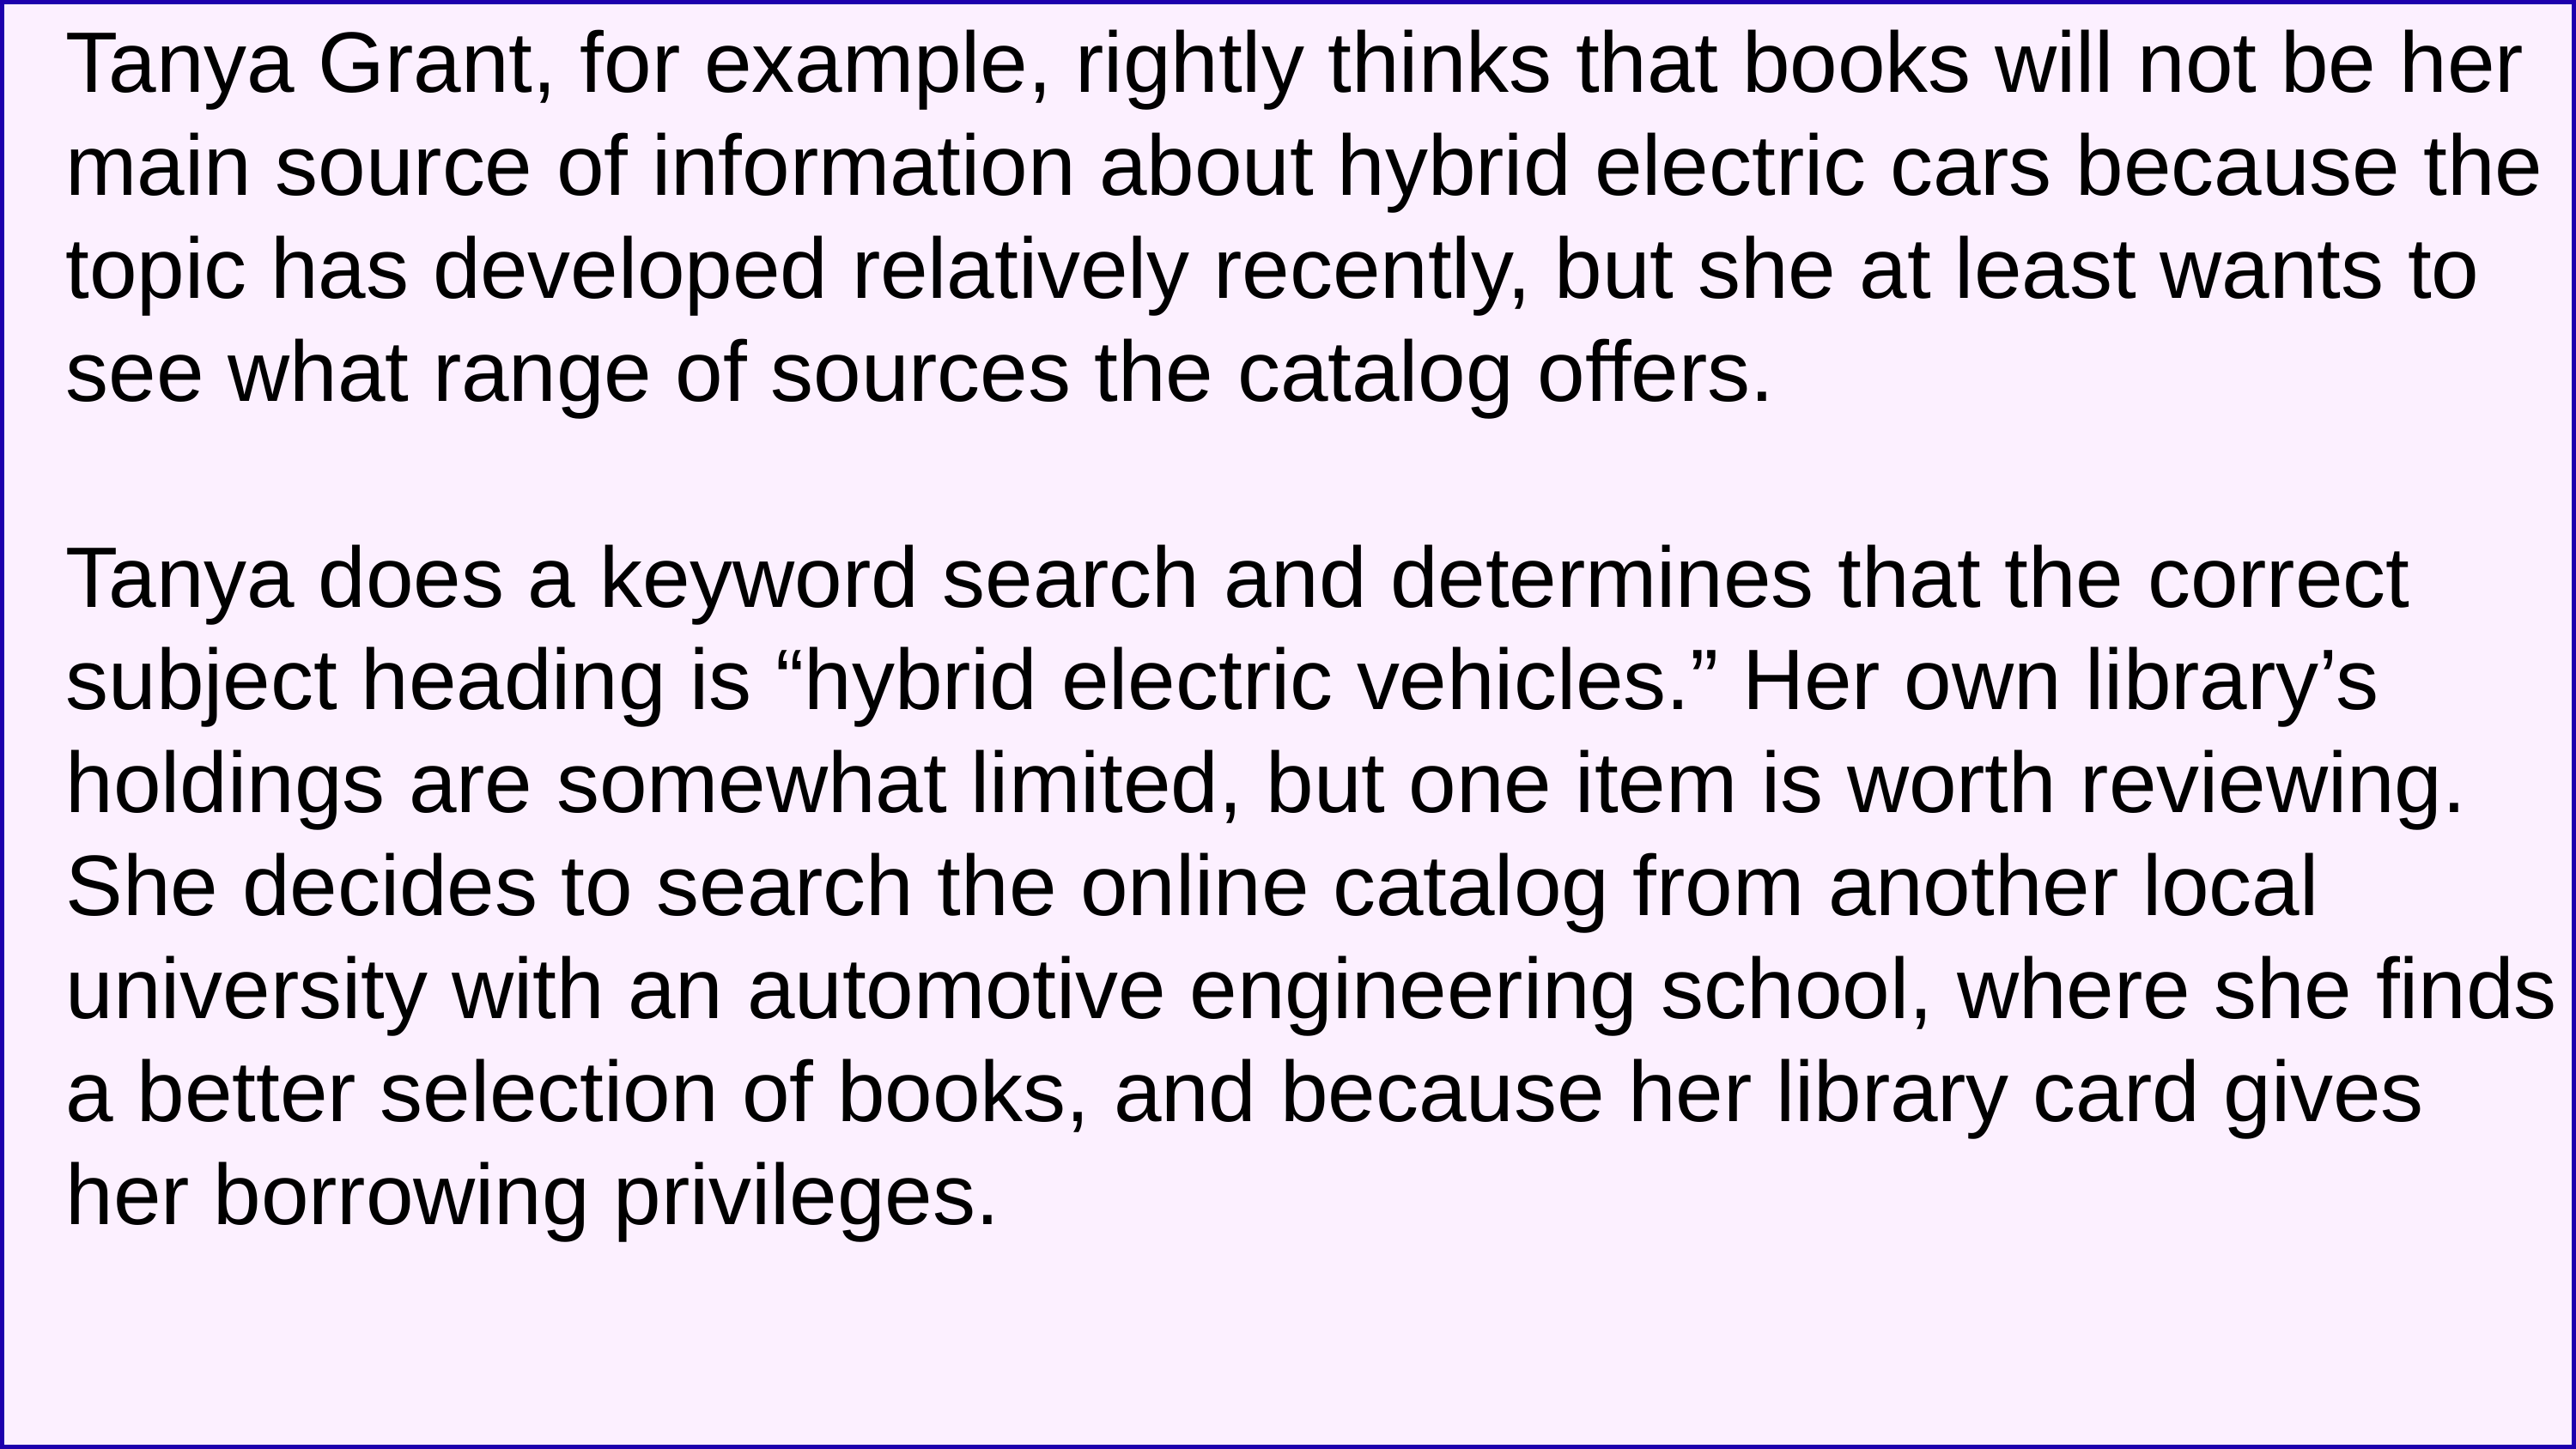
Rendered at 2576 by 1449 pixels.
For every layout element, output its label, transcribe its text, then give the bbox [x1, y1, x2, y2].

text_box Tanya Grant, for example, rightly thinks that books will not be her main source of information about hybrid electric cars because the topic has developed relatively recently, but she at least wants to see what range of sources the catalog offers. Tanya does a keyword search and determines that the correct subject heading is “hybrid electric vehicles.” Her own library’s holdings are somewhat limited, but one item is worth reviewing. She decides to search the online catalog from another local university with an automotive engineering school, where she finds a better selection of books, and because her library card gives her borrowing privileges. [53, 0, 2576, 1248]
